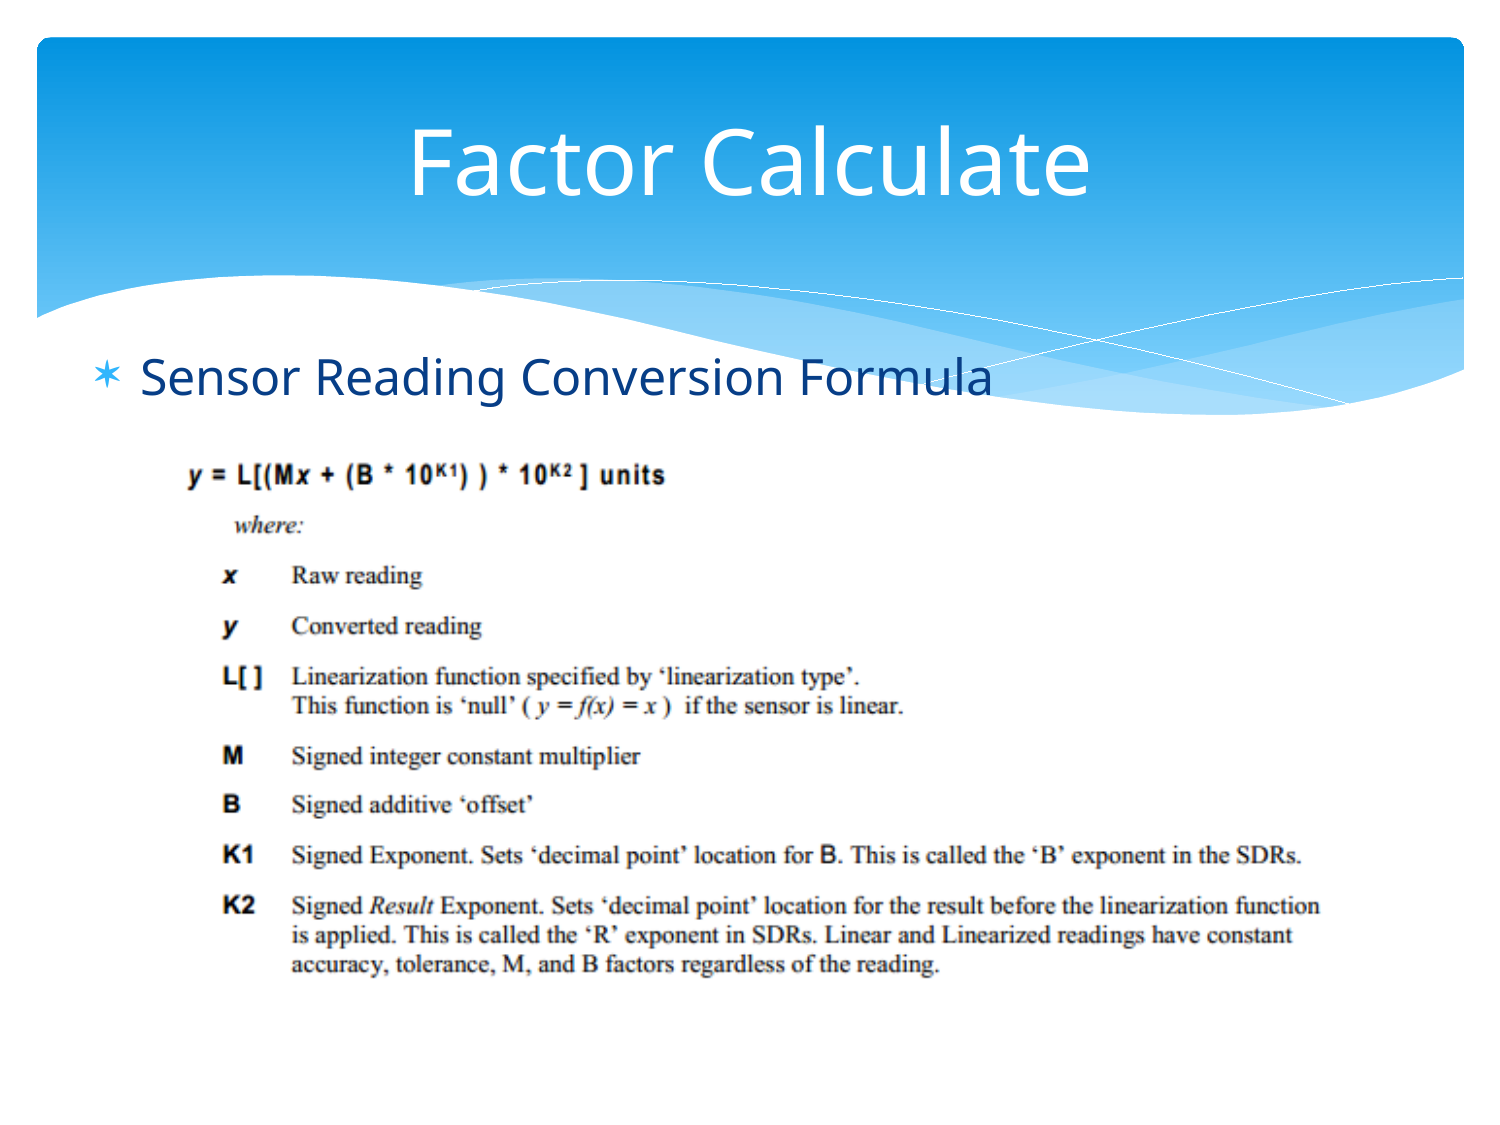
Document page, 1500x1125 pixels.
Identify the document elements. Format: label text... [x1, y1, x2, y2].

text_box Sensor Reading Conversion Formula [80, 338, 1167, 413]
title Factor Calculate [75, 55, 1425, 261]
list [170, 444, 1342, 988]
